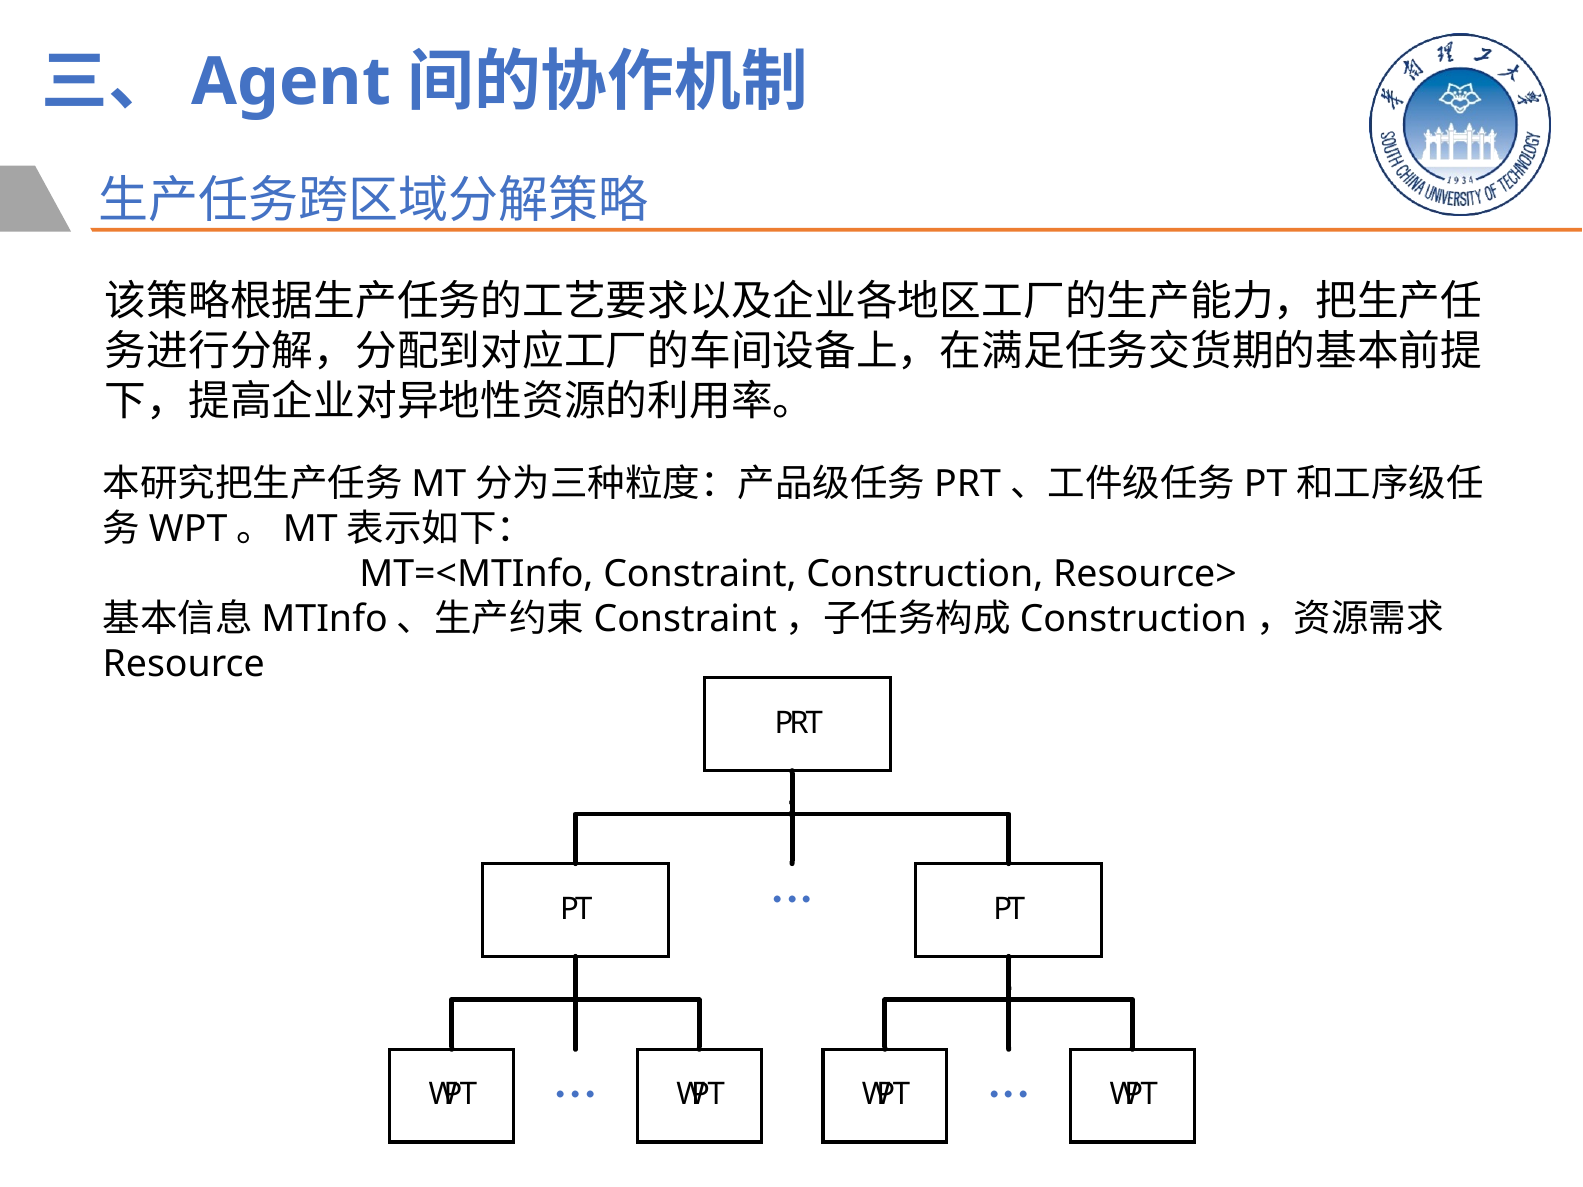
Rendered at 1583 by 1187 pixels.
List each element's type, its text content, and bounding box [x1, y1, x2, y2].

text_box 该策略根据生产任务的工艺要求以及企业各地区工厂的生产能力，把生产任务进行分解，分配到对应工厂的车间设备上，在满足任务交货期的基本前提下，提高企业对异地性资源的利用率。 [89, 266, 1512, 431]
picture [385, 673, 1197, 1144]
text_box [0, 164, 73, 233]
text_box 本研究把生产任务MT分为三种粒度：产品级任务PRT、工件级任务PT和工序级任务WPT。MT表示如下： MT=<MTInfo, Constraint, Construction, Resource> 基本信息MTInfo、生产约束Constraint，子任务构成Construction，资源需求Resource [87, 451, 1510, 692]
text_box 三、Agent间的协作机制 [41, 37, 851, 118]
picture [1369, 33, 1551, 216]
text_box 生产任务跨区域分解策略 [98, 167, 721, 229]
text_box [88, 226, 1582, 233]
